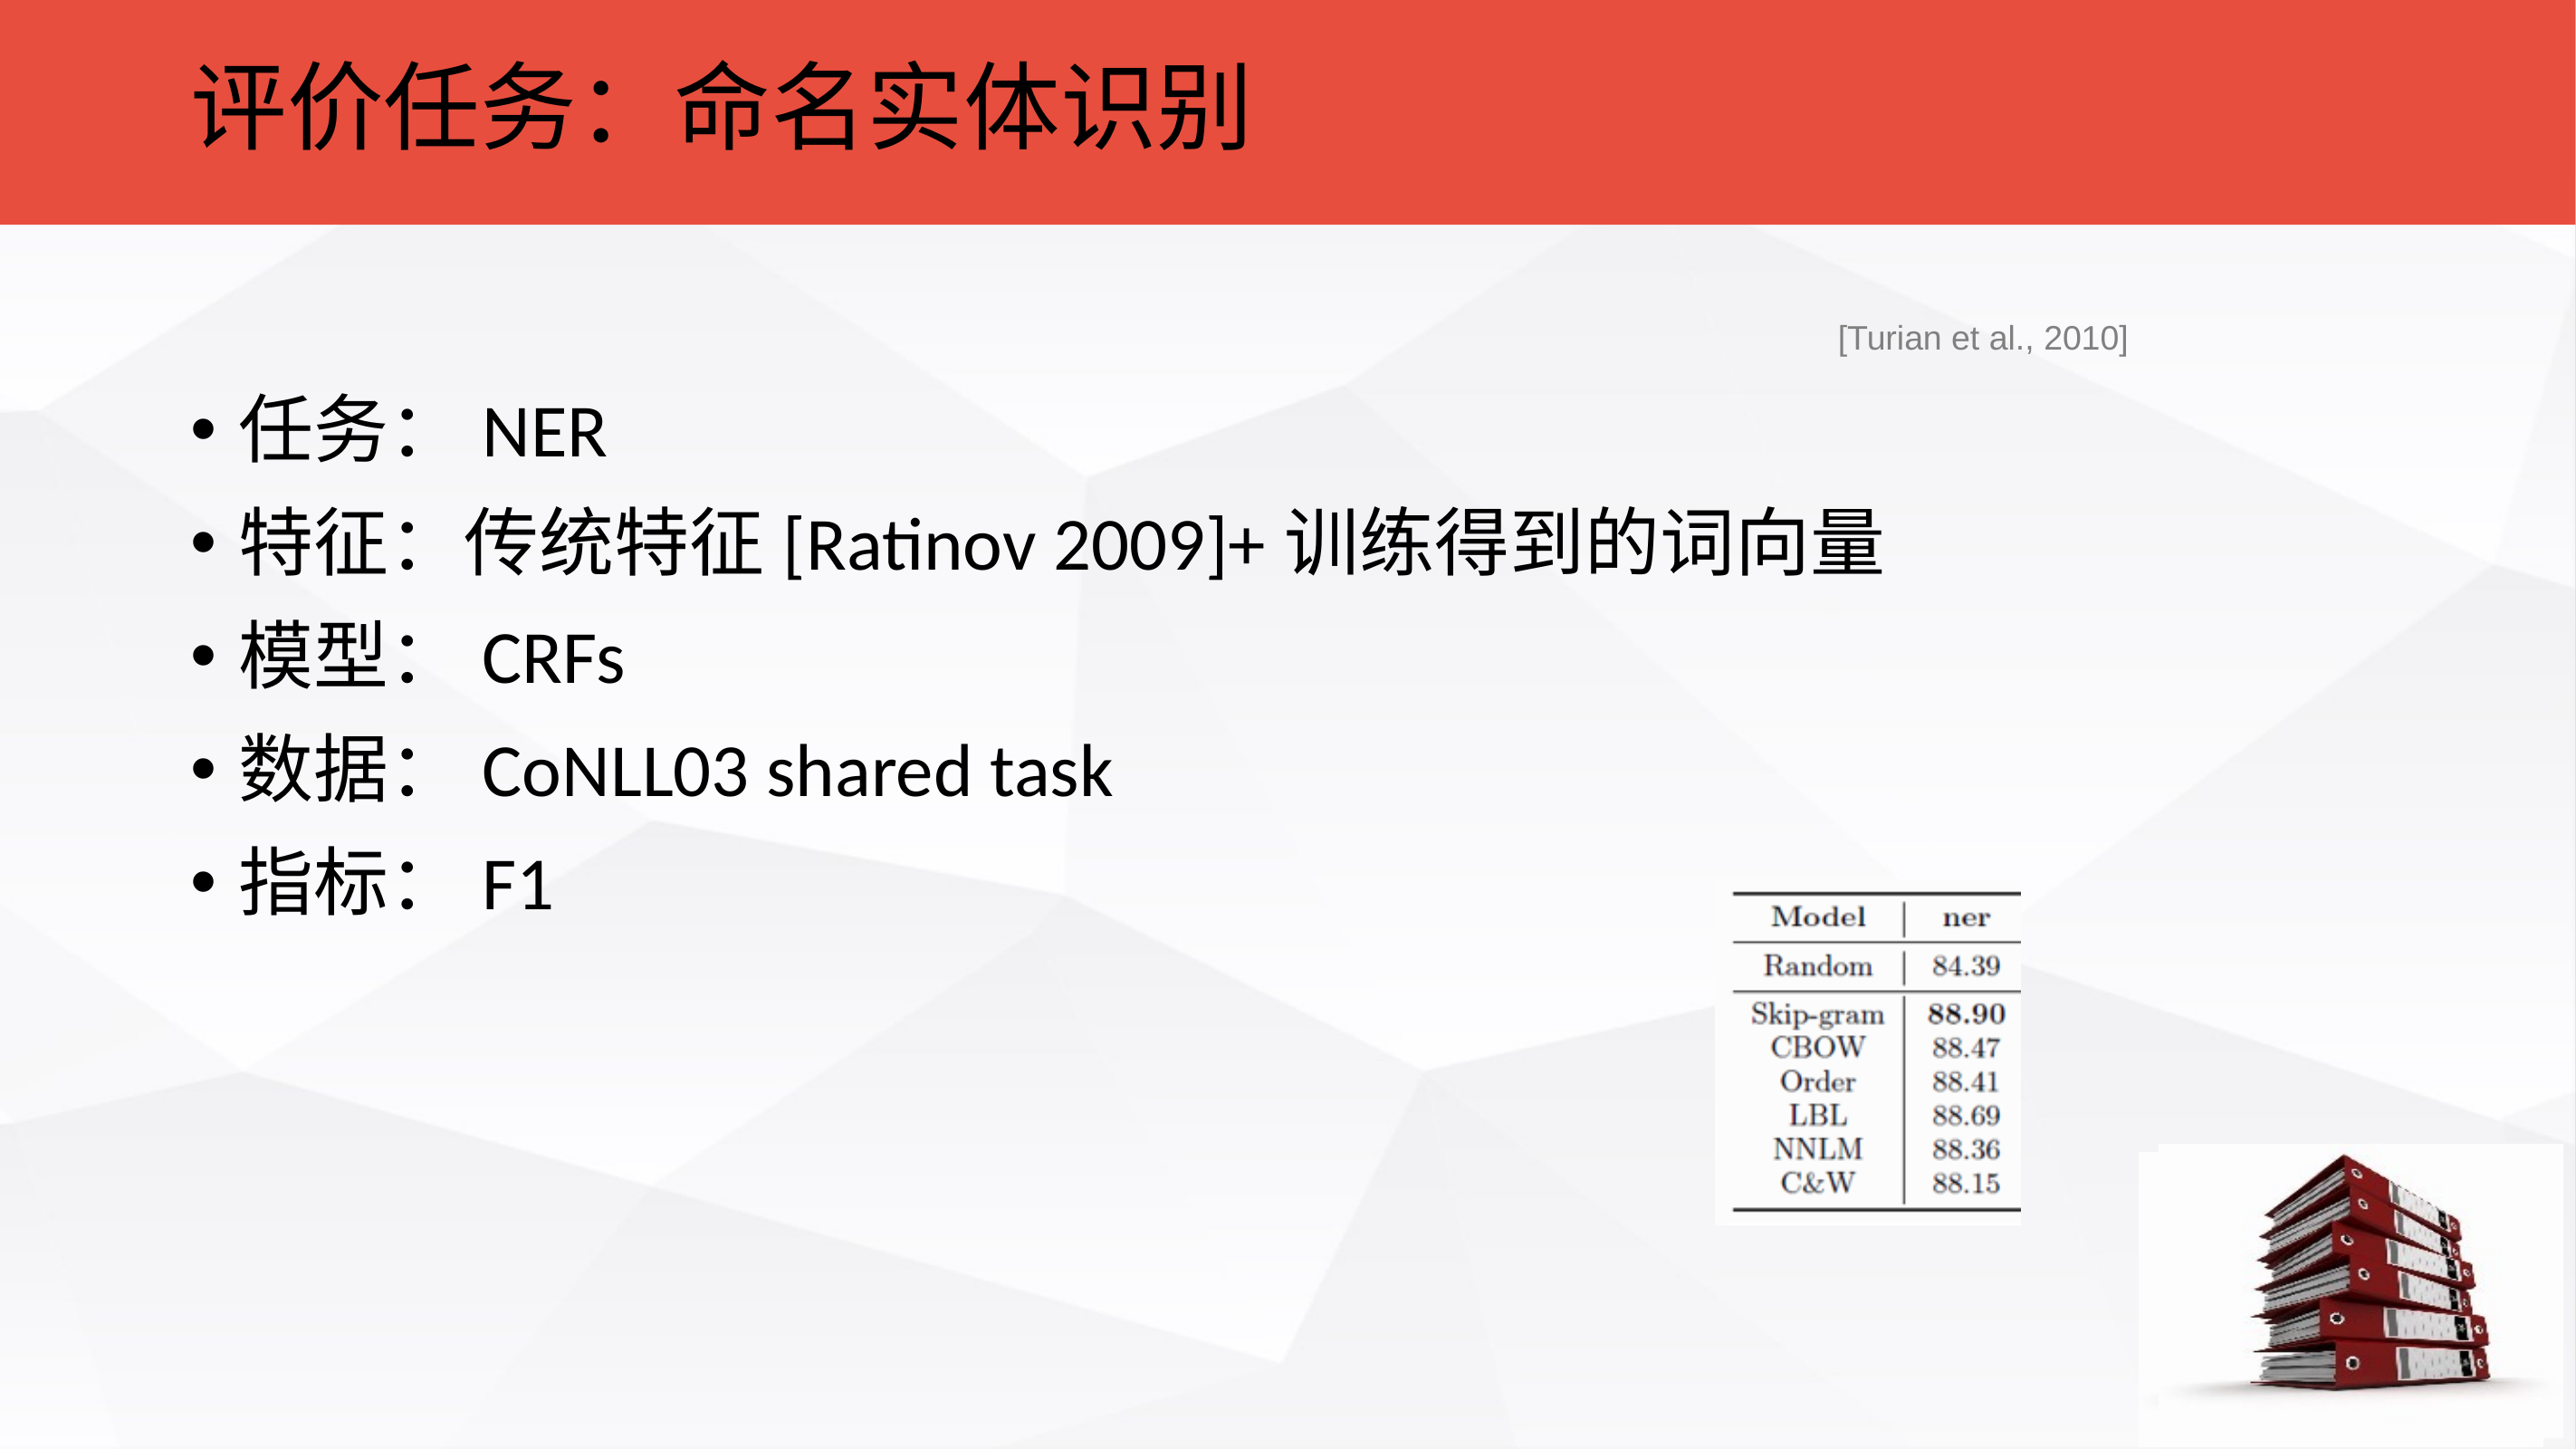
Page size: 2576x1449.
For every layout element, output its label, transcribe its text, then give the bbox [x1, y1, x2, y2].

title 评价任务：命名实体识别 [177, 18, 2399, 205]
list 任务：NER 特征：传统特征[Ratinov 2009]+训练得到的词向量 模型：CRFs 数据：CoNLL03 shared task 指标：F1 [177, 385, 2399, 1306]
text_box [Turian et al., 2010] [1831, 309, 2162, 364]
picture [0, 226, 2576, 1449]
